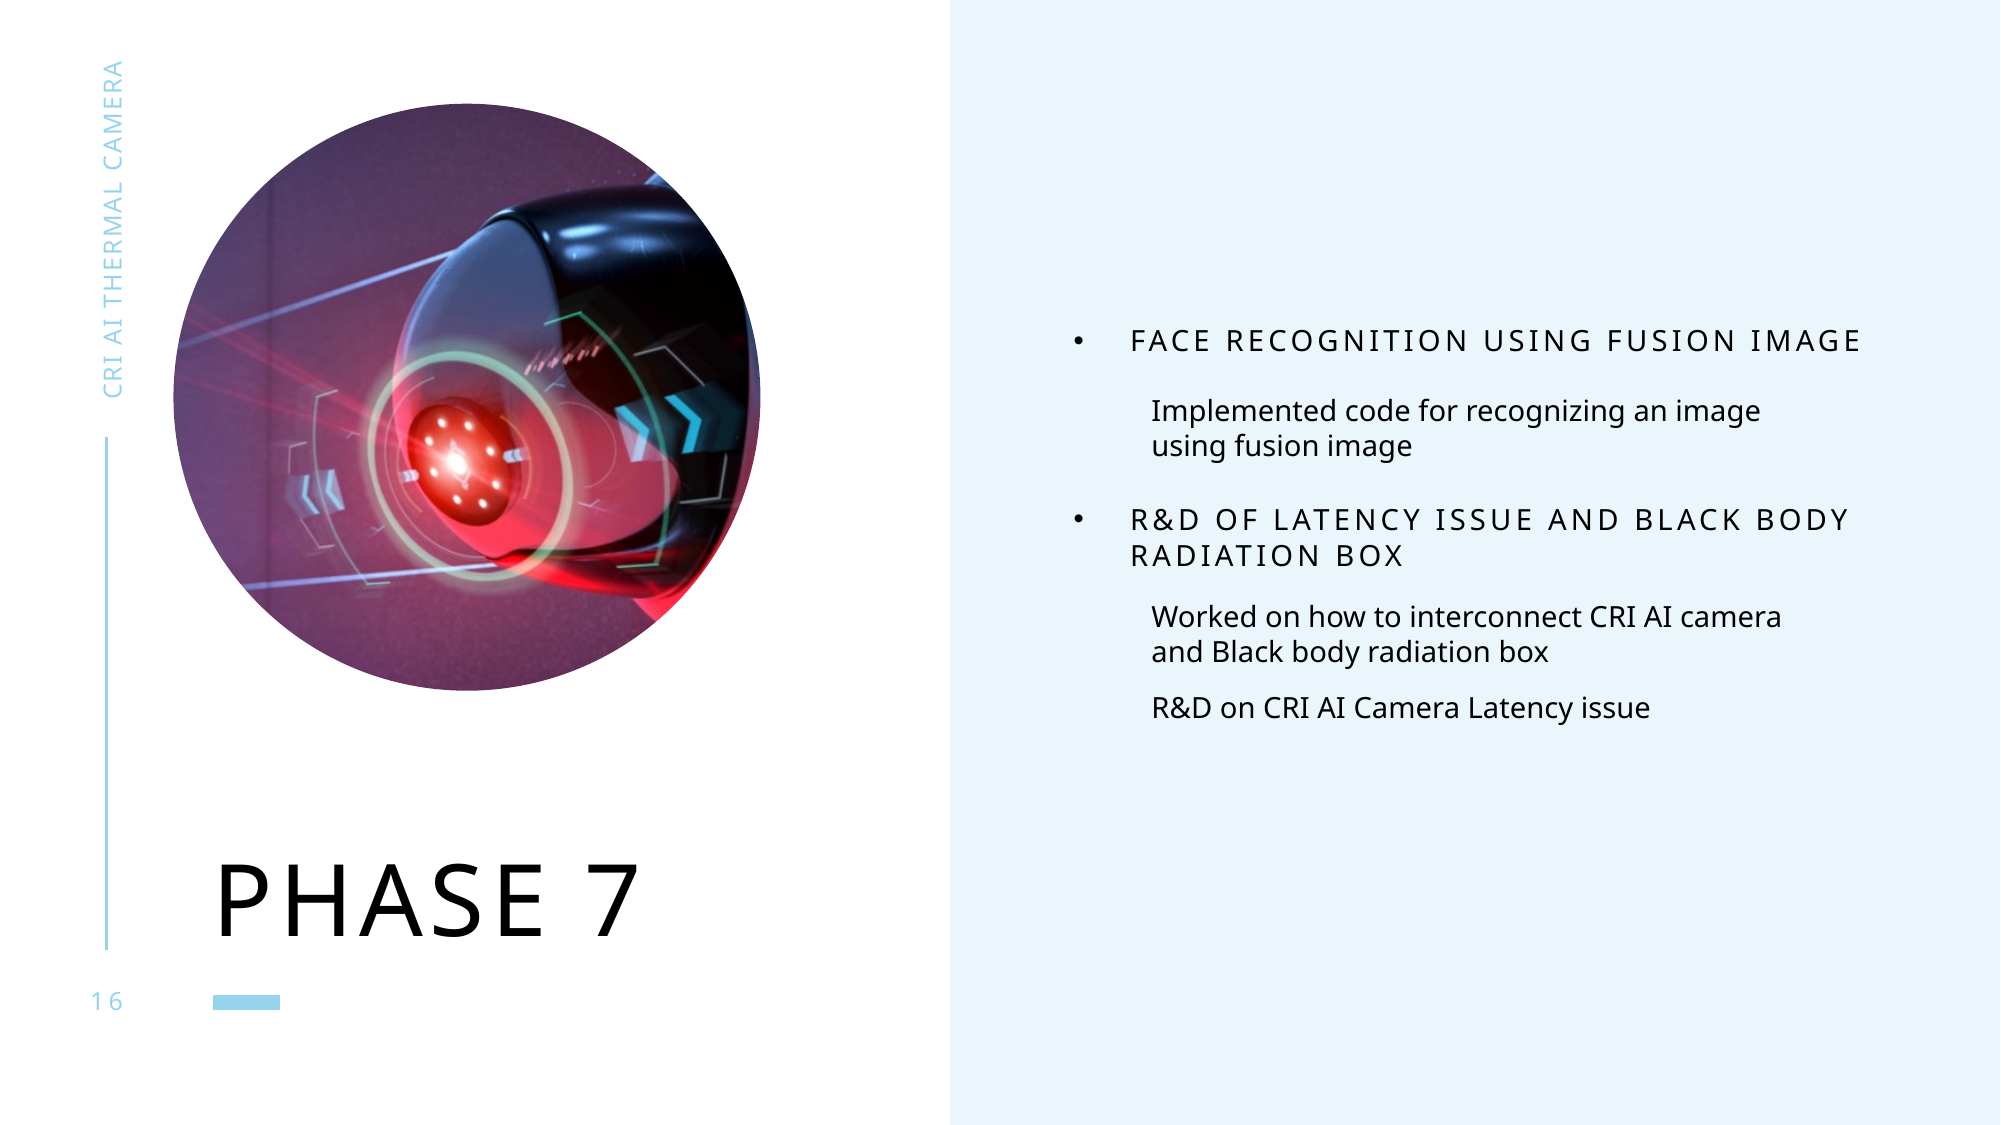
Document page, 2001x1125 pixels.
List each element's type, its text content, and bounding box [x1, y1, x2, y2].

text_box Worked on how to interconnect CRI AI camera and Black body radiation box R&D on CRI AI Camera Latency issue [1151, 598, 1827, 676]
text_box Implemented code for recognizing an image using fusion image [1151, 392, 1827, 470]
picture [173, 103, 761, 691]
footer CRI AI THERMAL CAMERA [90, 39, 133, 400]
slide_number 16 [68, 987, 144, 1018]
text_box Face recognition using fusion image [1073, 300, 1874, 358]
title PHASE 7 [213, 658, 896, 959]
text_box R&d of Latency issue and black body radiation box [1073, 515, 1874, 573]
